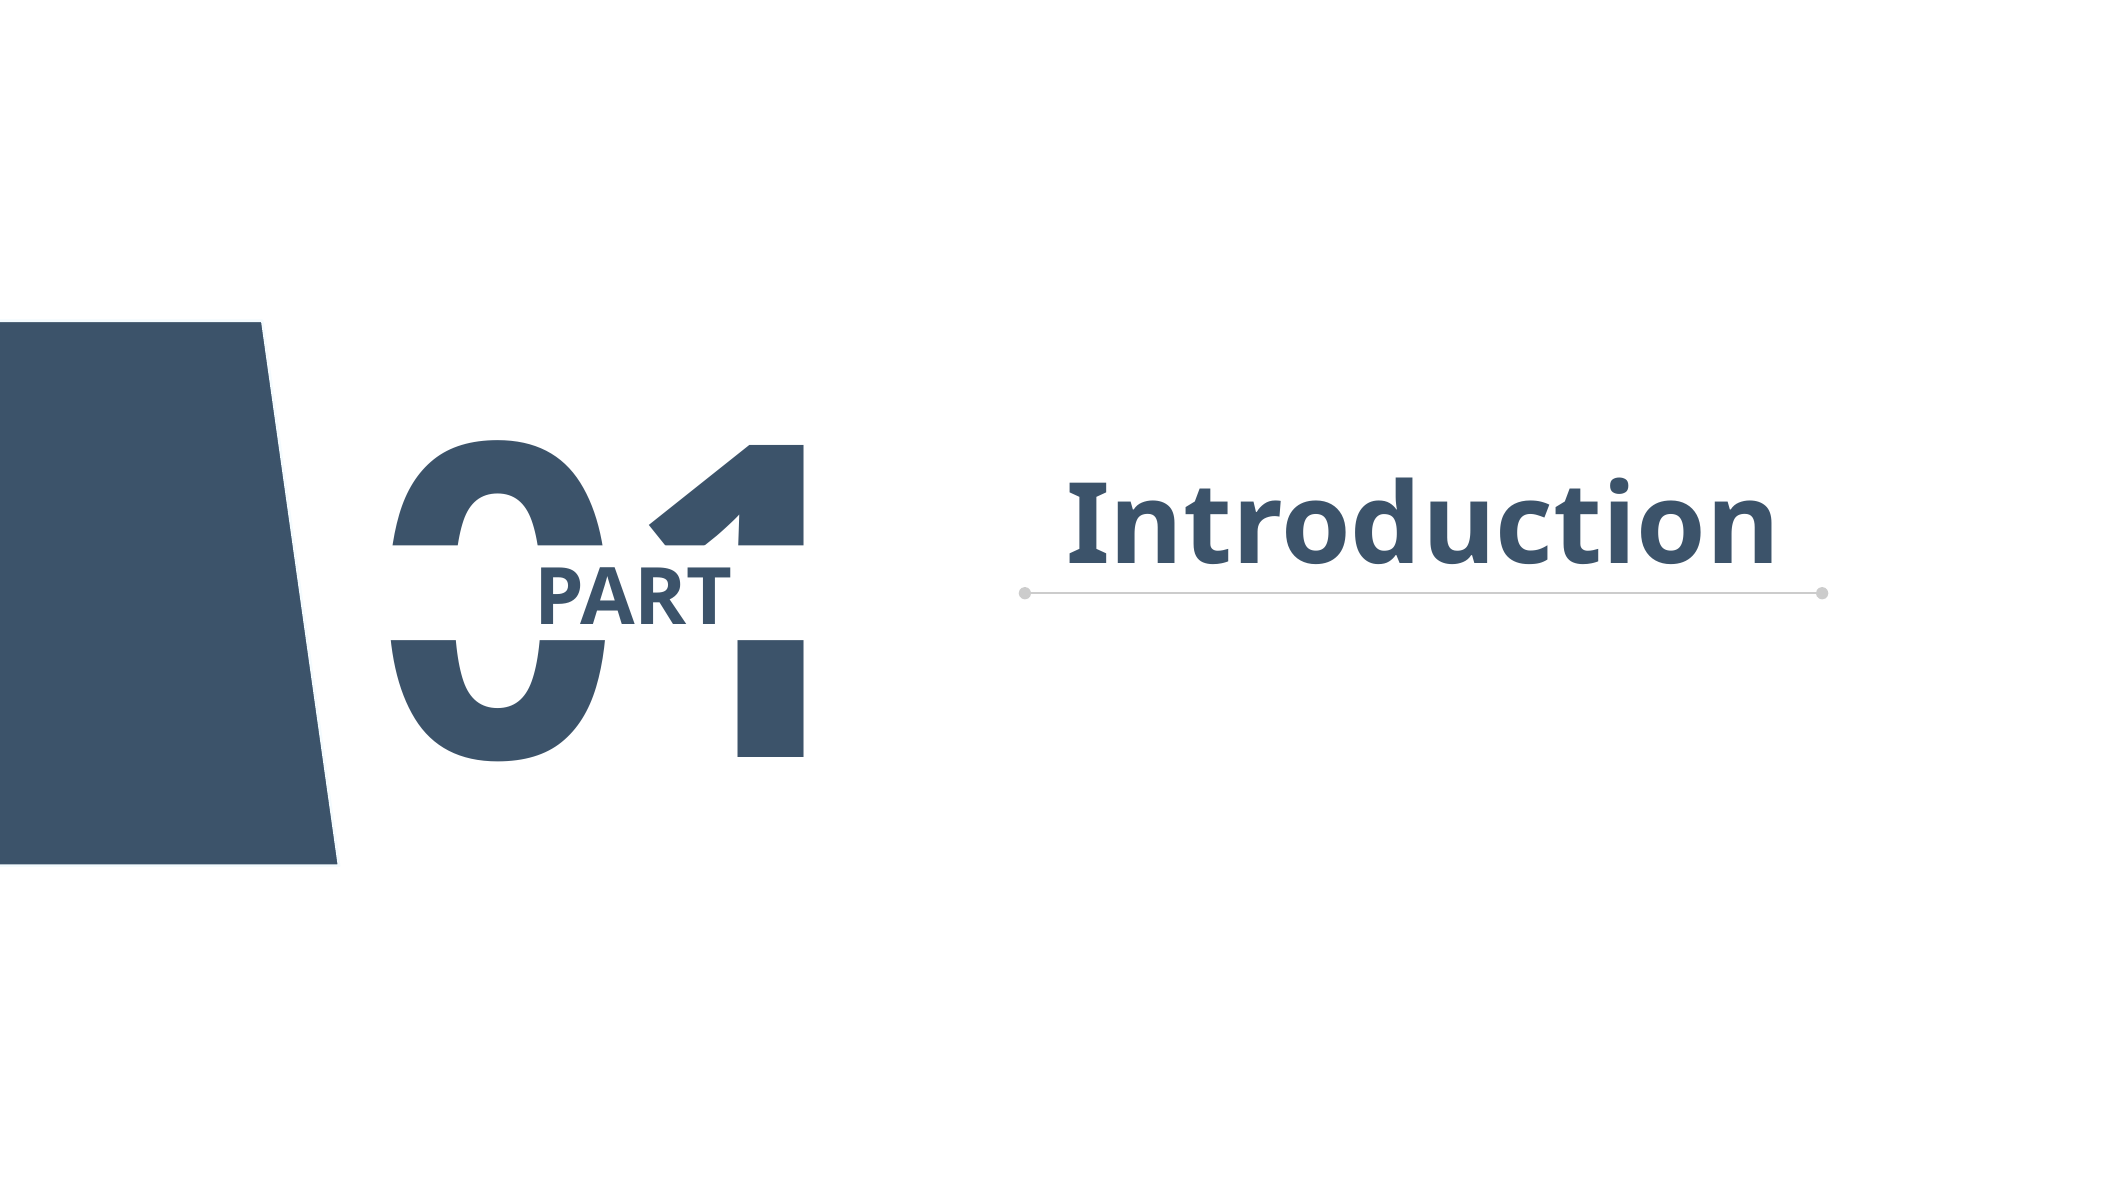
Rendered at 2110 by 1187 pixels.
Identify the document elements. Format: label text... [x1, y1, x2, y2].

text_box 01 [264, 320, 988, 846]
text_box PART [338, 545, 908, 641]
text_box [0, 319, 341, 867]
text_box Introduction [985, 450, 1862, 586]
